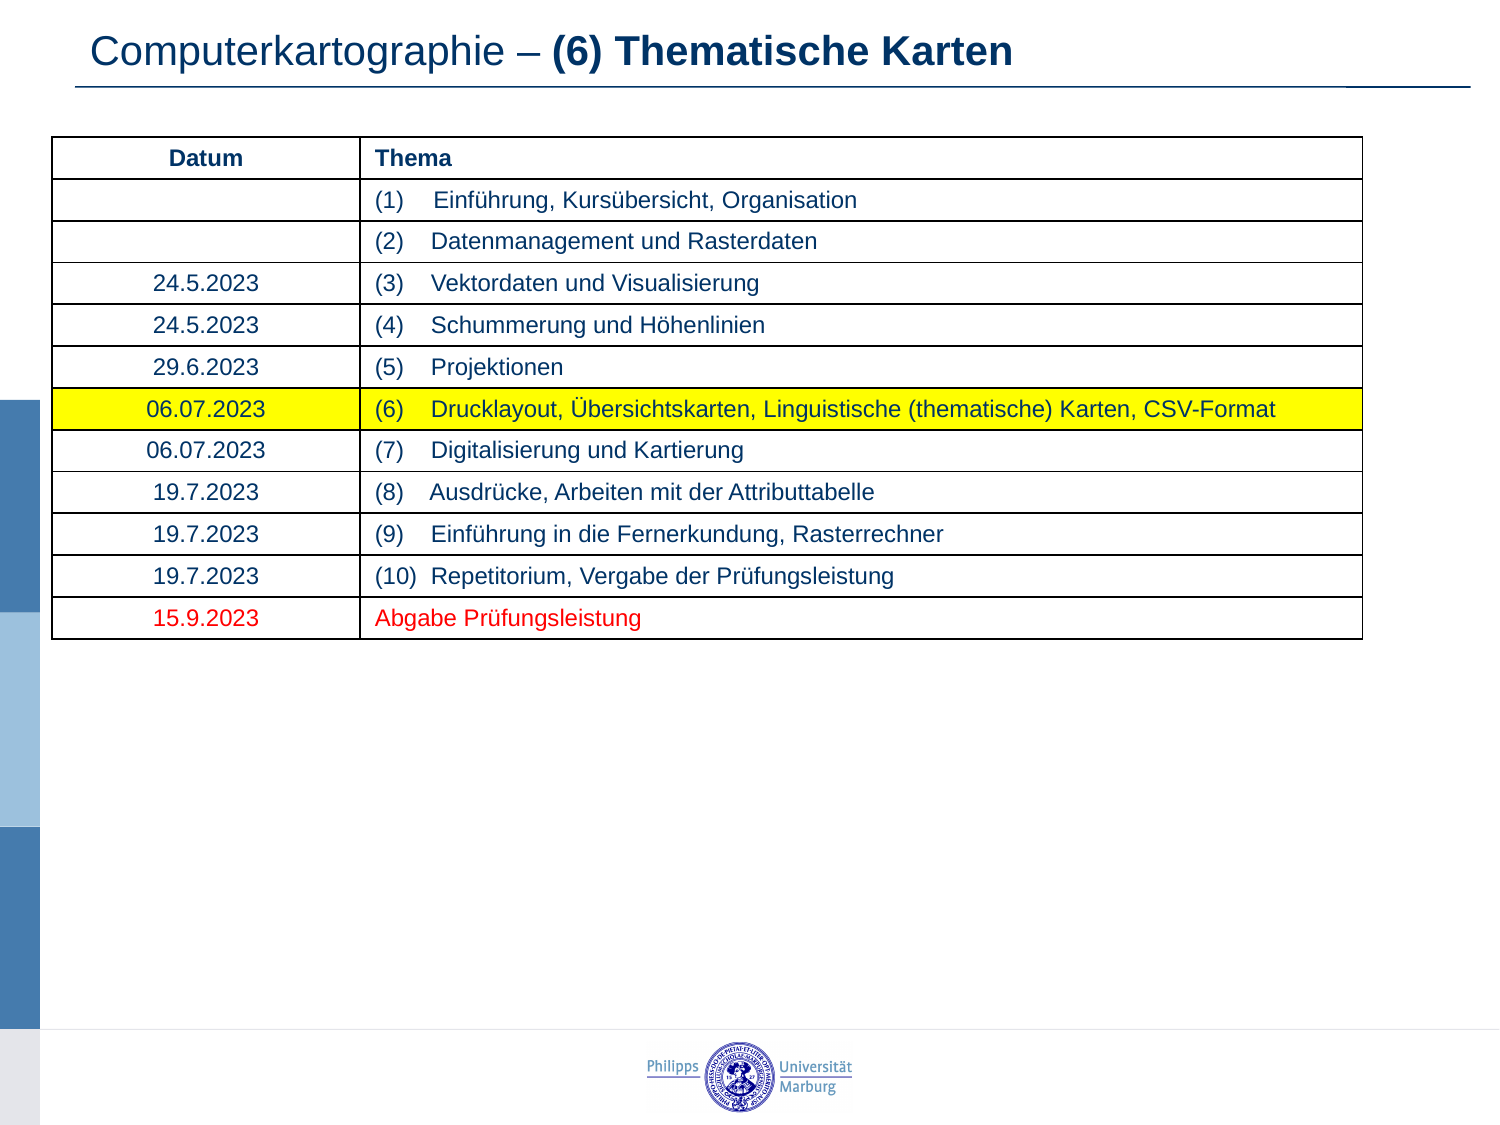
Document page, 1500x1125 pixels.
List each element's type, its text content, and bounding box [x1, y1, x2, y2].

table_cell 06.07.2023 [53, 431, 359, 471]
text_box Computerkartographie – (6) Thematische Karten [74, 7, 1425, 90]
table_cell (9) Einführung in die Fernerkundung, Rasterrechner [361, 514, 1362, 554]
table_header Thema [361, 138, 1362, 178]
table_cell (3) Vektordaten und Visualisierung [361, 263, 1362, 303]
table_cell (1) Einführung, Kursübersicht, Organisation [361, 180, 1362, 220]
table_cell 24.5.2023 [53, 263, 359, 303]
table_cell (2) Datenmanagement und Rasterdaten [361, 222, 1362, 262]
table_cell (7) Digitalisierung und Kartierung [361, 431, 1362, 471]
table_cell (10) Repetitorium, Vergabe der Prüfungsleistung [361, 556, 1362, 596]
table_header Datum [53, 138, 359, 178]
table_cell (8) Ausdrücke, Arbeiten mit der Attributtabelle [361, 472, 1362, 512]
table_cell 19.7.2023 [53, 514, 359, 554]
table_cell 19.7.2023 [53, 556, 359, 596]
picture [646, 1041, 853, 1113]
table_cell (4) Schummerung und Höhenlinien [361, 305, 1362, 345]
table_cell (6) Drucklayout, Übersichtskarten, Linguistische (thematische) Karten, CSV-Format [361, 389, 1362, 429]
table_cell 06.07.2023 [53, 389, 359, 429]
table_cell 19.7.2023 [53, 472, 359, 512]
table_cell [53, 180, 359, 220]
table_cell 15.9.2023 [53, 598, 359, 638]
table_cell [53, 222, 359, 262]
table_cell 24.5.2023 [53, 305, 359, 345]
table_cell Abgabe Prüfungsleistung [361, 598, 1362, 638]
table_cell (5) Projektionen [361, 347, 1362, 387]
table_cell 29.6.2023 [53, 347, 359, 387]
